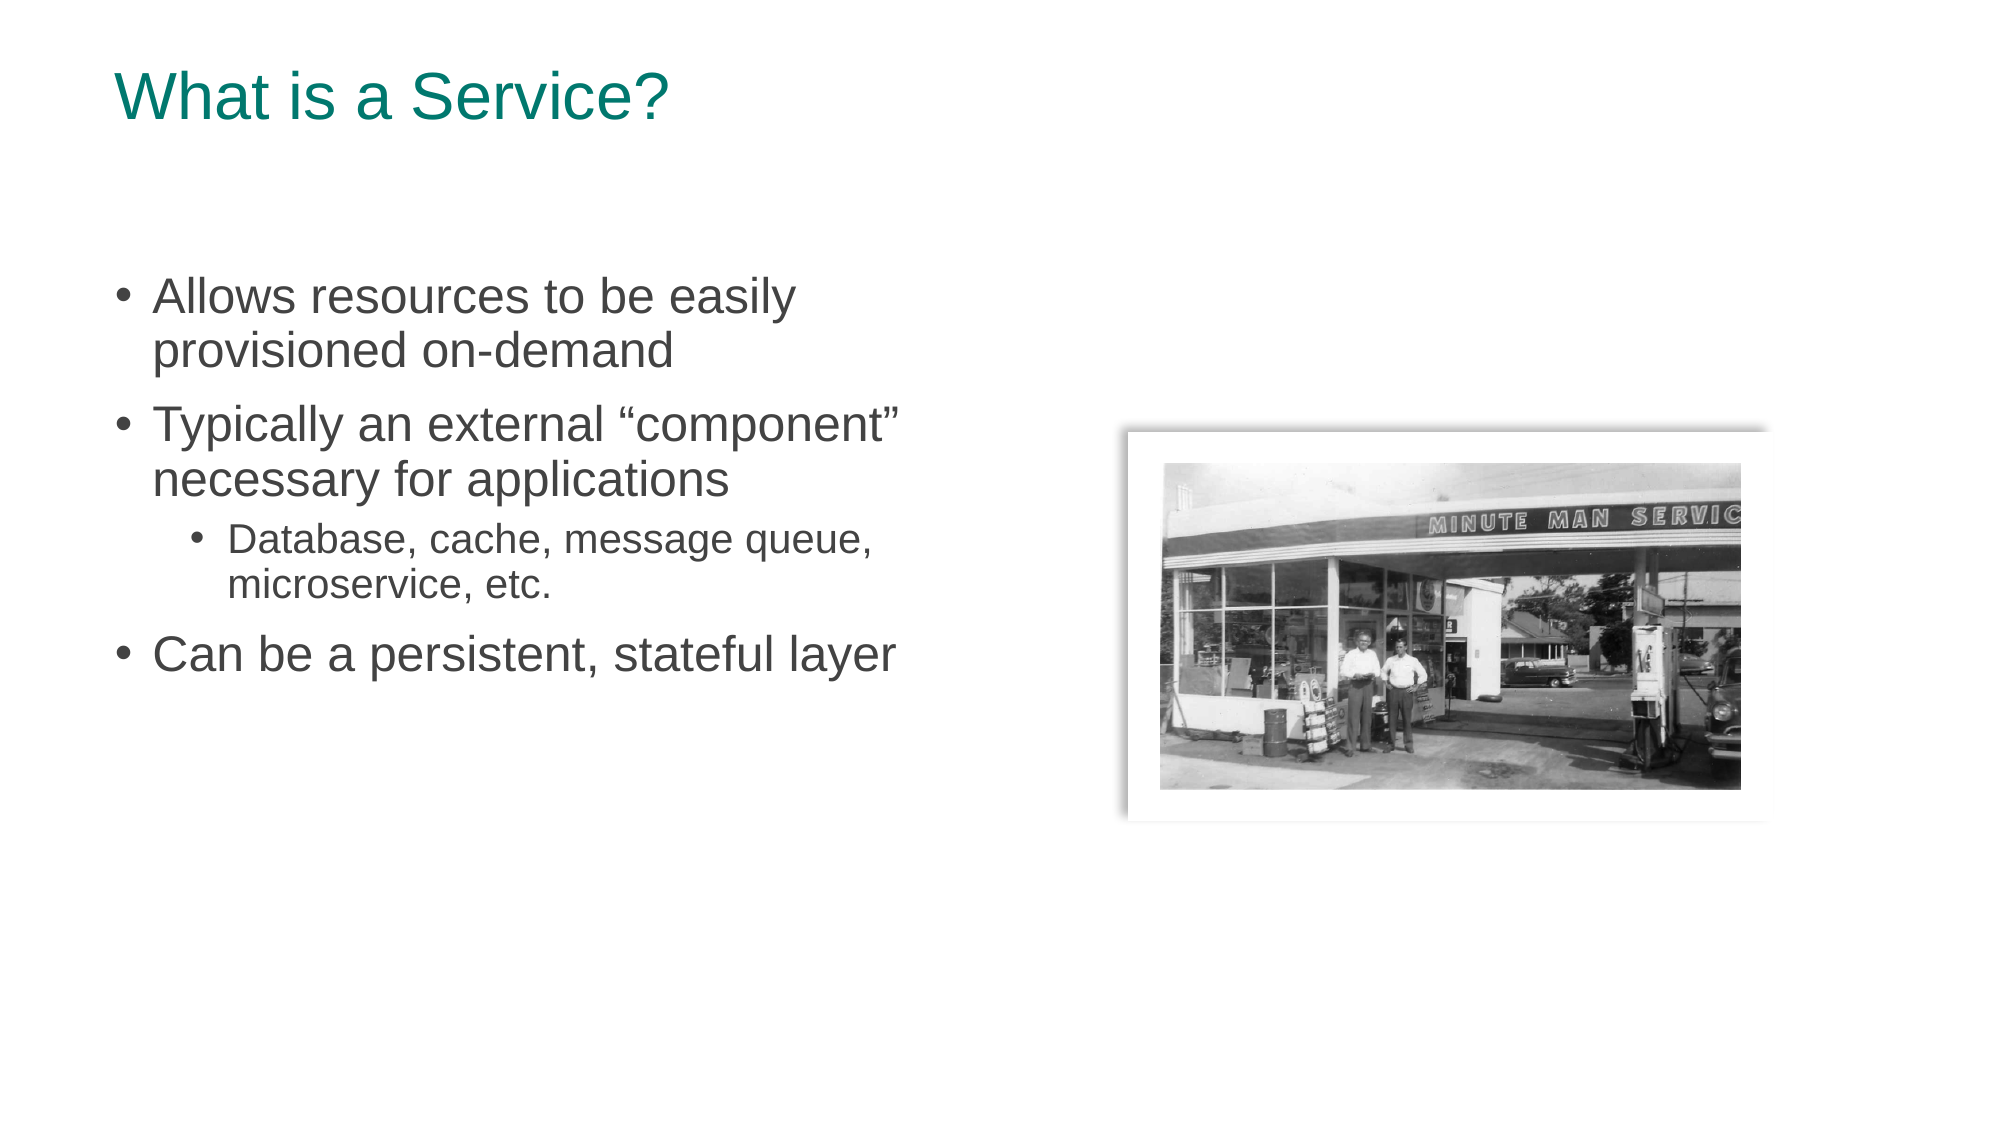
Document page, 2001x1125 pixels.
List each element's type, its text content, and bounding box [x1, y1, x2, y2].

picture [1159, 462, 1742, 791]
title What is a Service? [99, 45, 1900, 152]
list Allows resources to be easily provisioned on-demand Typically an external “component” necessary for applications Database, cache, message queue, microservice, etc. Can be a persistent, stateful layer [99, 262, 984, 1005]
